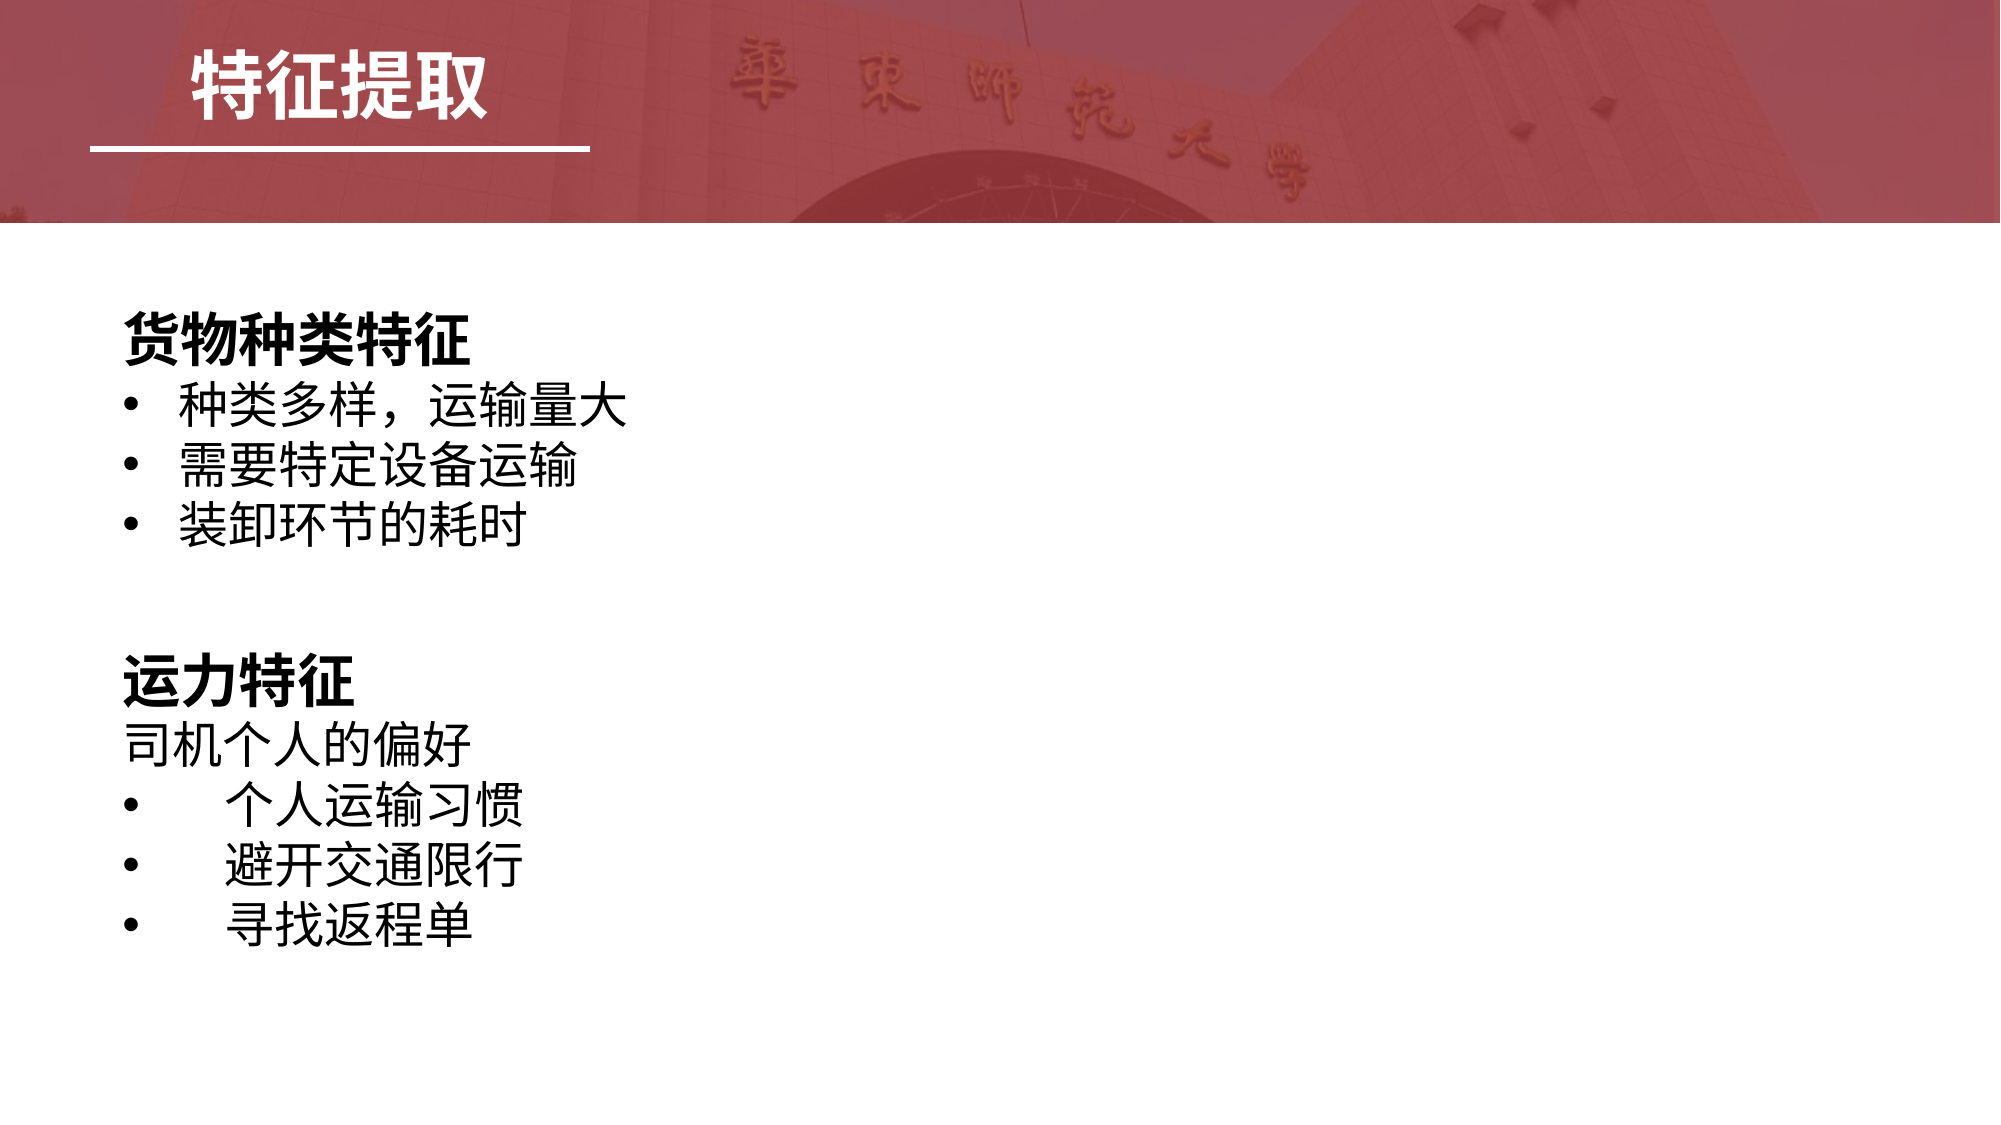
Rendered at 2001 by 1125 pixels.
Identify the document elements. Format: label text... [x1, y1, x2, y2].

text_box 运力特征 司机个人的偏好 个人运输习惯 避开交通限行 寻找返程单 [107, 636, 1814, 962]
picture [0, 0, 2000, 224]
text_box 货物种类特征 种类多样，运输量大 需要特定设备运输 装卸环节的耗时 [107, 296, 1814, 561]
